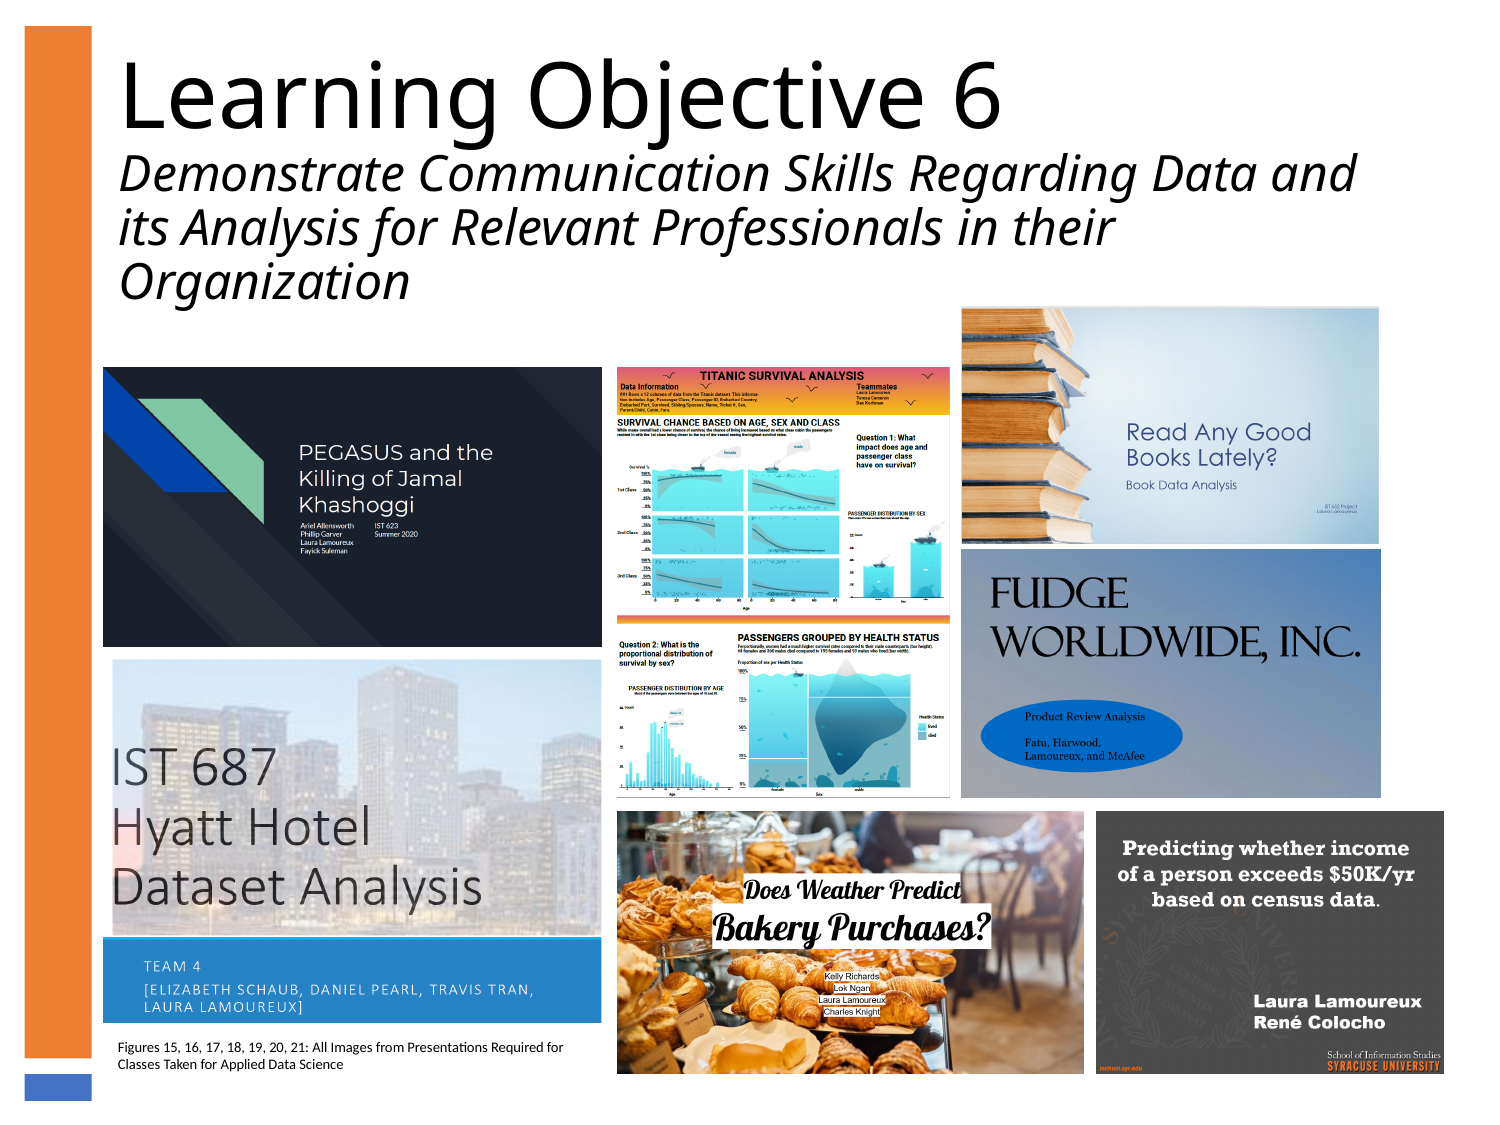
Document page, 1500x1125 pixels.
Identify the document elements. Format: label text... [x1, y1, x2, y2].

text_box Figures 15, 16, 17, 18, 19, 20, 21: All Images from Presentations Required for Classes Taken for Applied Data Science [103, 1030, 591, 1080]
picture [961, 306, 1379, 544]
picture [961, 549, 1381, 798]
title Learning Objective 6 Demonstrate Communication Skills Regarding Data and its Analysis for Relevant Professionals in their Organization [103, 25, 1398, 333]
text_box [24, 26, 92, 1101]
text_box [103, 306, 1441, 983]
picture [1096, 811, 1444, 1074]
picture [617, 811, 1084, 1074]
picture [617, 367, 950, 798]
picture [103, 366, 602, 647]
picture [103, 655, 602, 1023]
